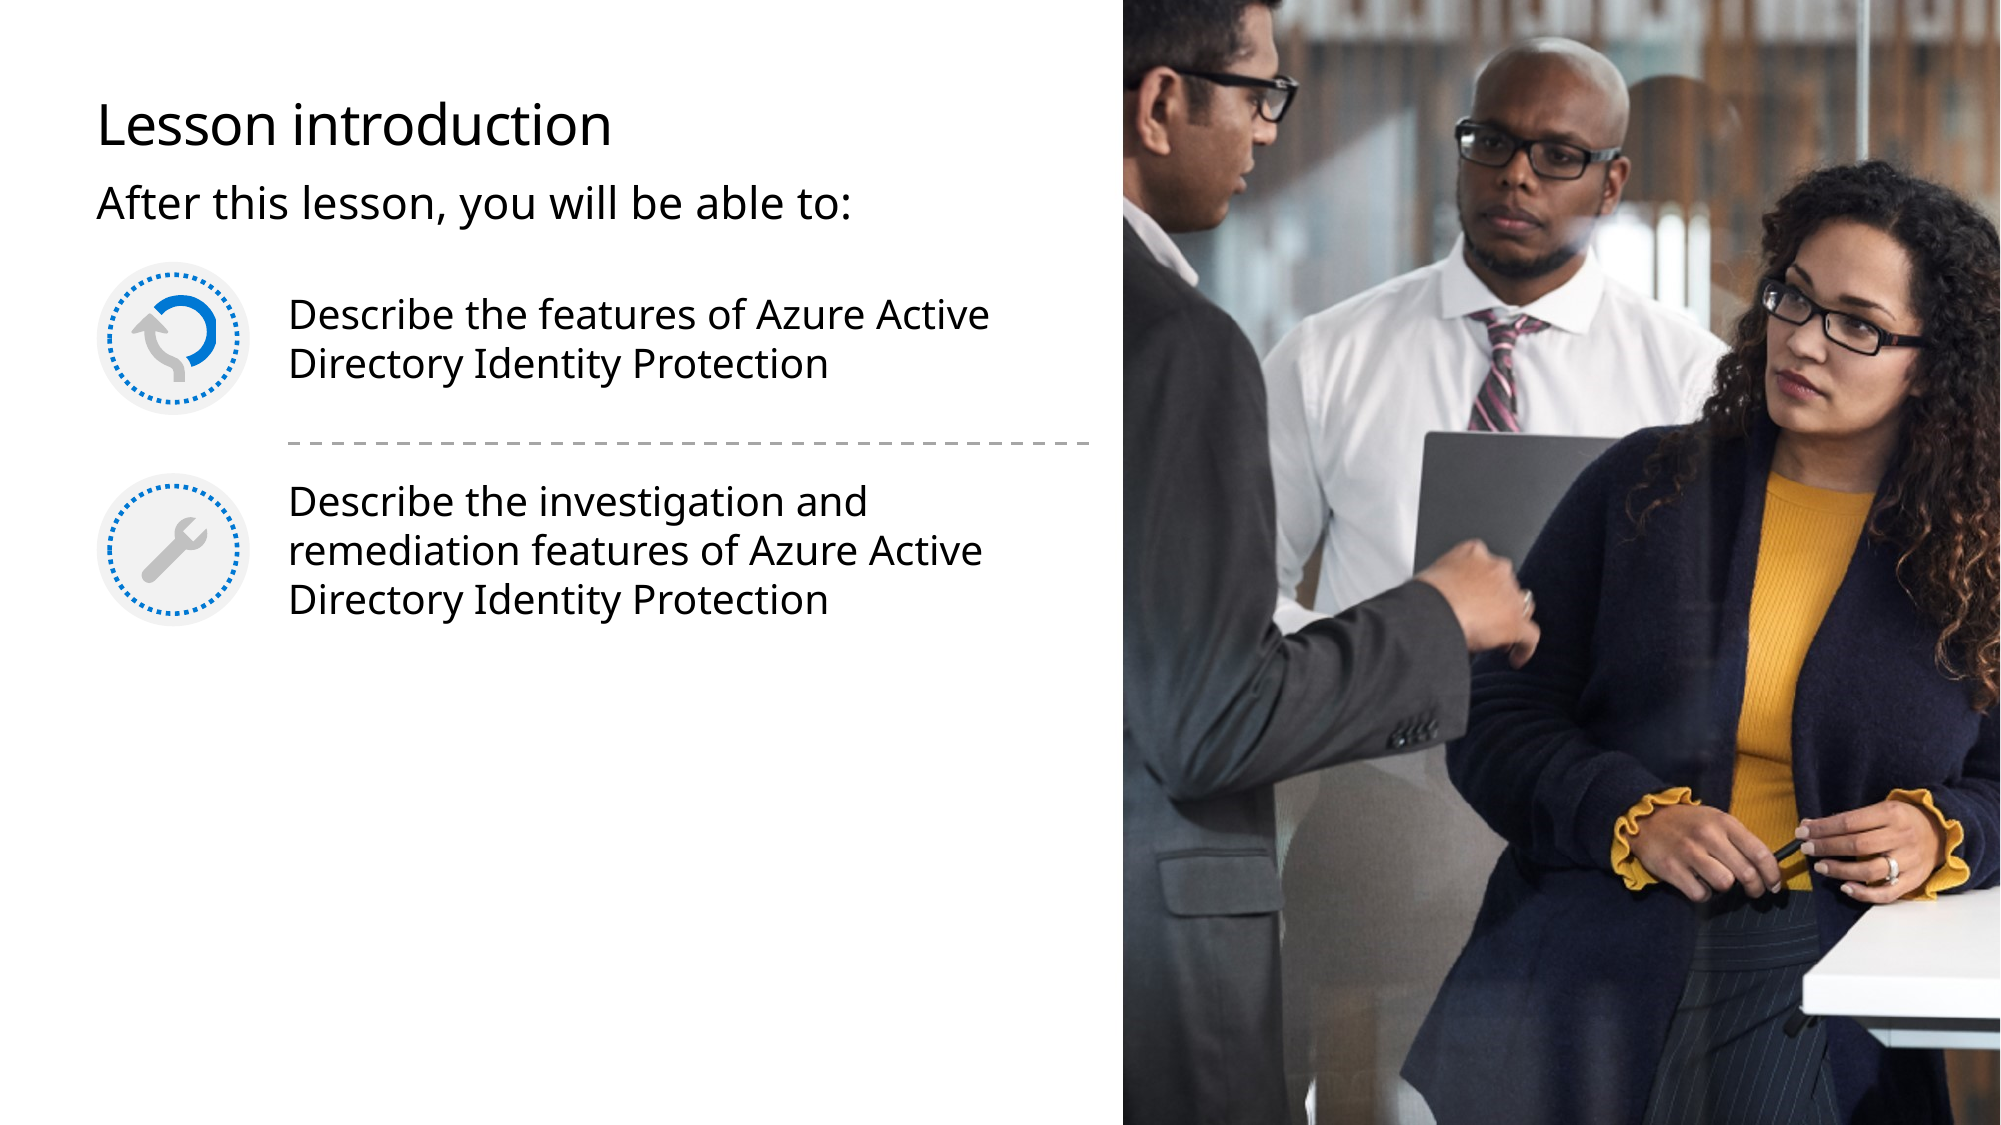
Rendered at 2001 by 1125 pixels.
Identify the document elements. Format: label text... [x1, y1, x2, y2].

picture [0, 0, 2001, 1125]
text_box Describe the investigation and remediation features of Azure Active Directory Identity Protection [287, 499, 1091, 600]
text_box After this lesson, you will be able to: [96, 174, 1103, 245]
title Lesson introduction [96, 81, 1103, 153]
text_box Describe the features of Azure Active Directory Identity Protection [287, 288, 1091, 388]
